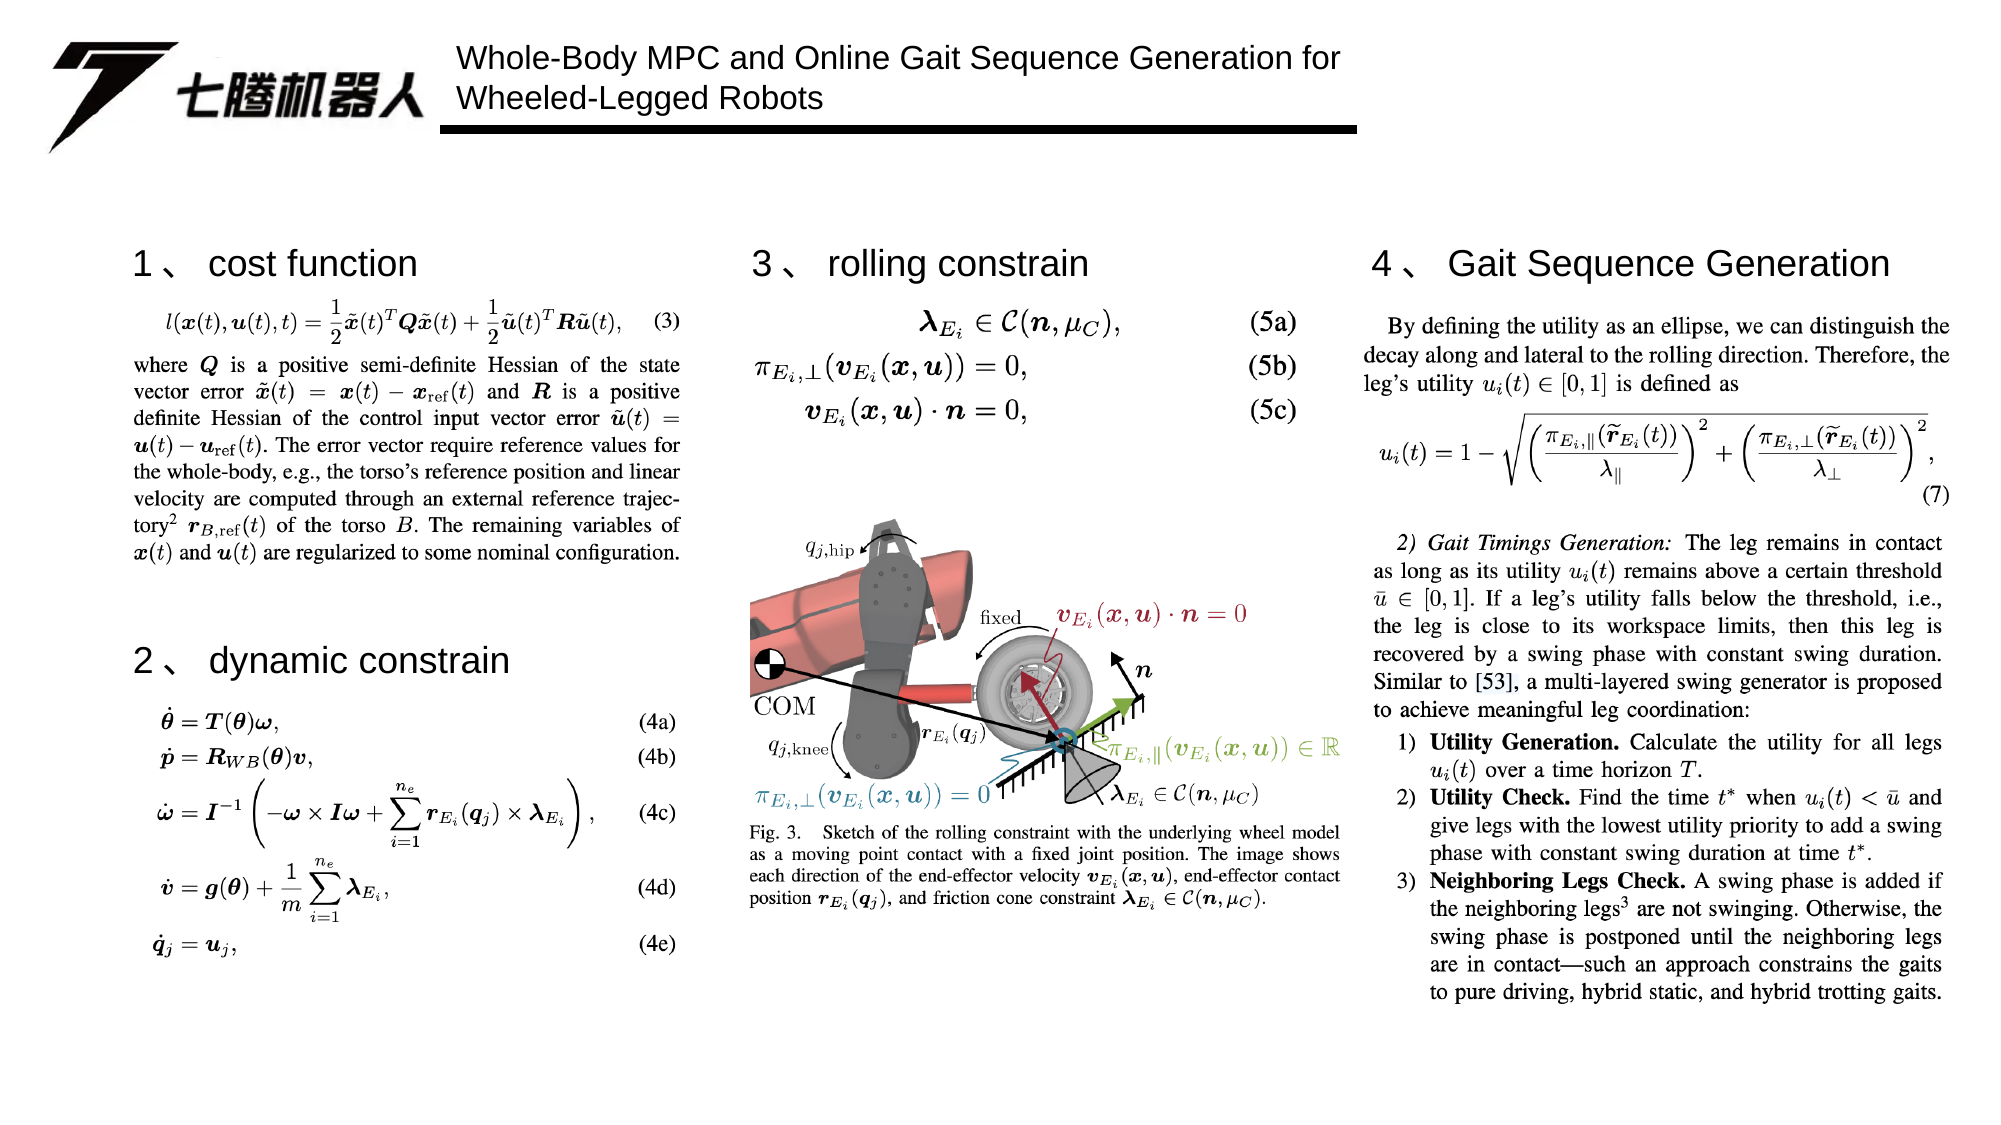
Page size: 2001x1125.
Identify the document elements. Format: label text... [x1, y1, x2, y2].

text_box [743, 232, 1310, 447]
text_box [124, 628, 691, 968]
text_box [124, 232, 691, 565]
text_box Whole-Body MPC and Online Gait Sequence Generation for Wheeled-Legged Robots [441, 28, 1373, 124]
picture [1362, 314, 1953, 509]
picture [37, 37, 441, 157]
text_box 4、Gait Sequence Generation [1356, 232, 1906, 292]
picture [1362, 530, 1953, 1011]
picture [743, 513, 1357, 924]
